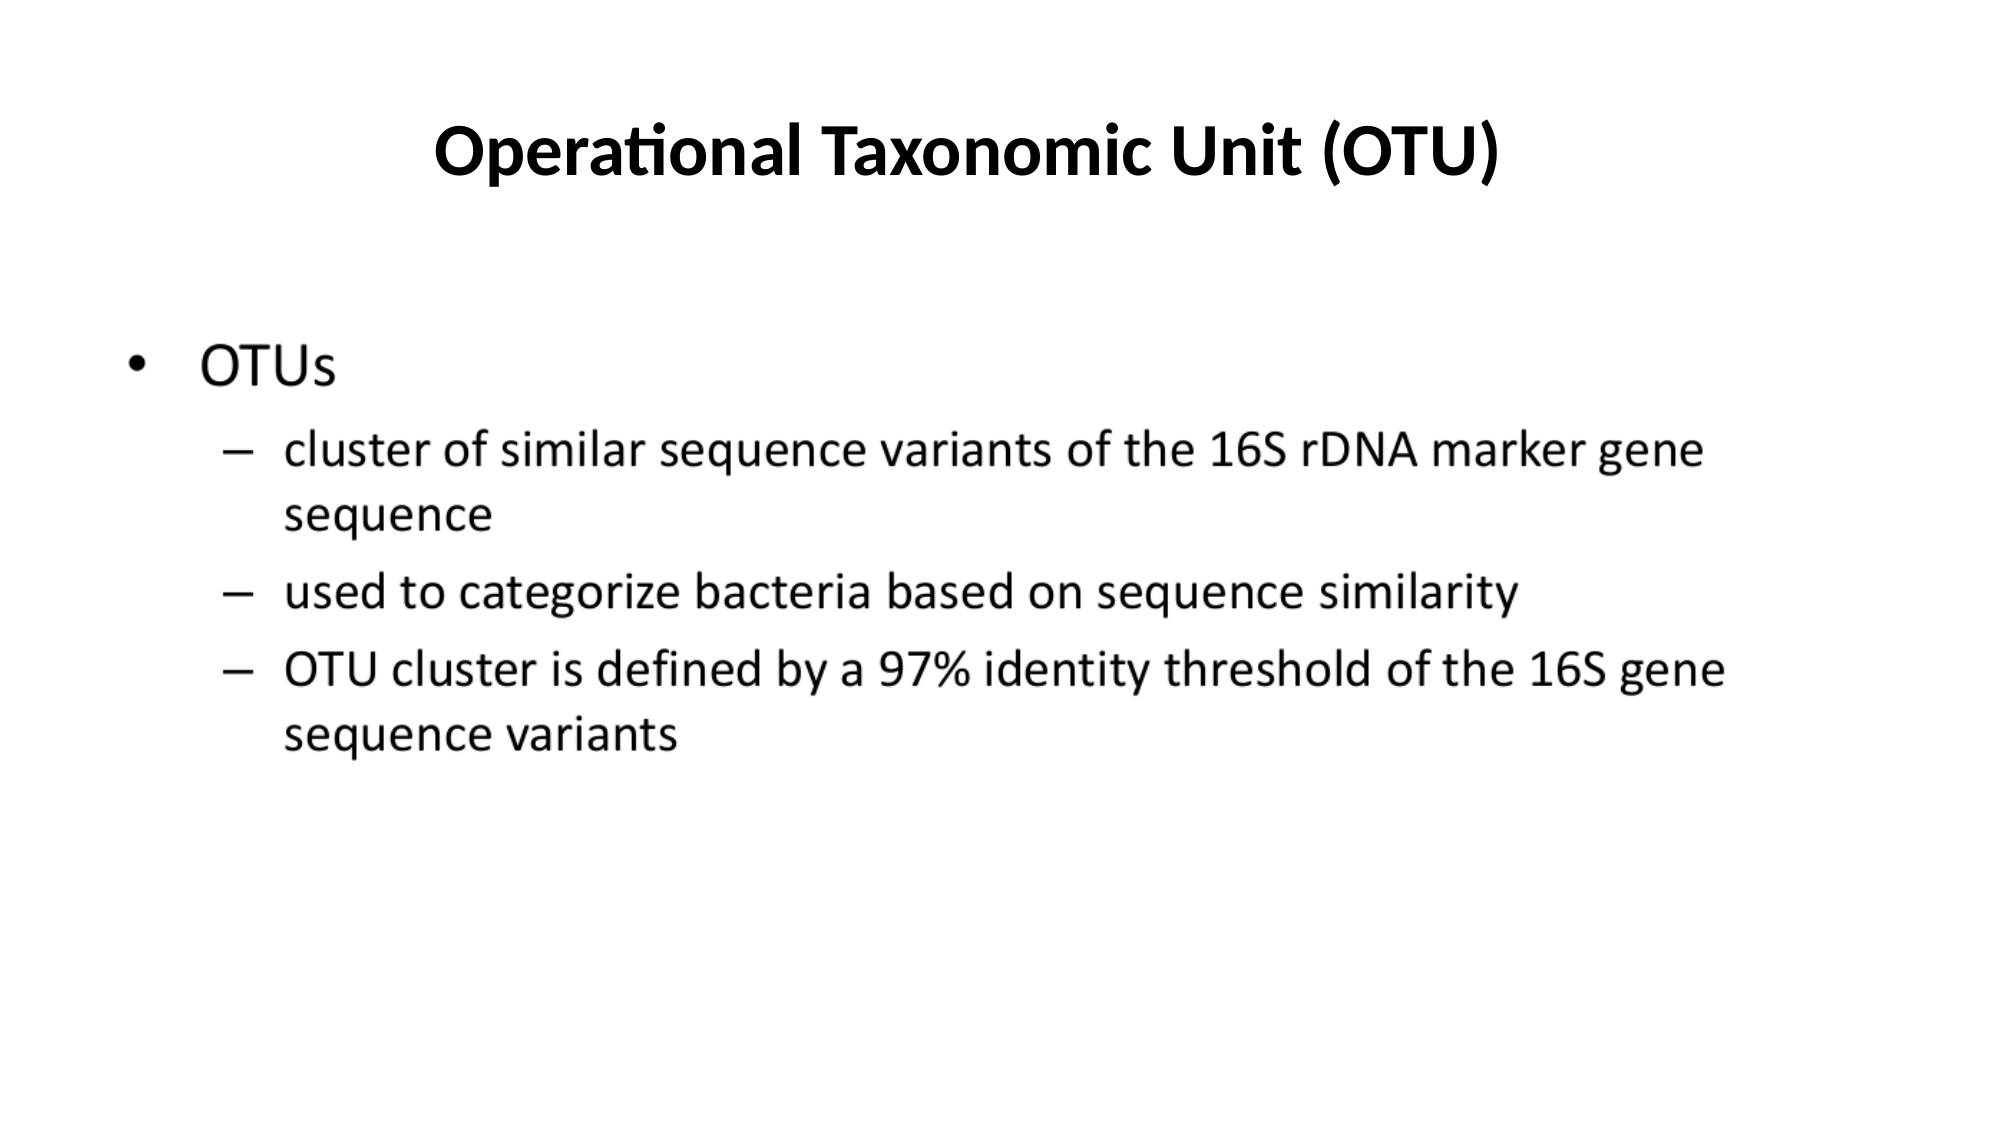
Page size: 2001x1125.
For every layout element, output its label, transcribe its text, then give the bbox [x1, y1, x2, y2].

title Operational Taxonomic Unit (OTU) [106, 42, 1832, 260]
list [123, 324, 1849, 801]
